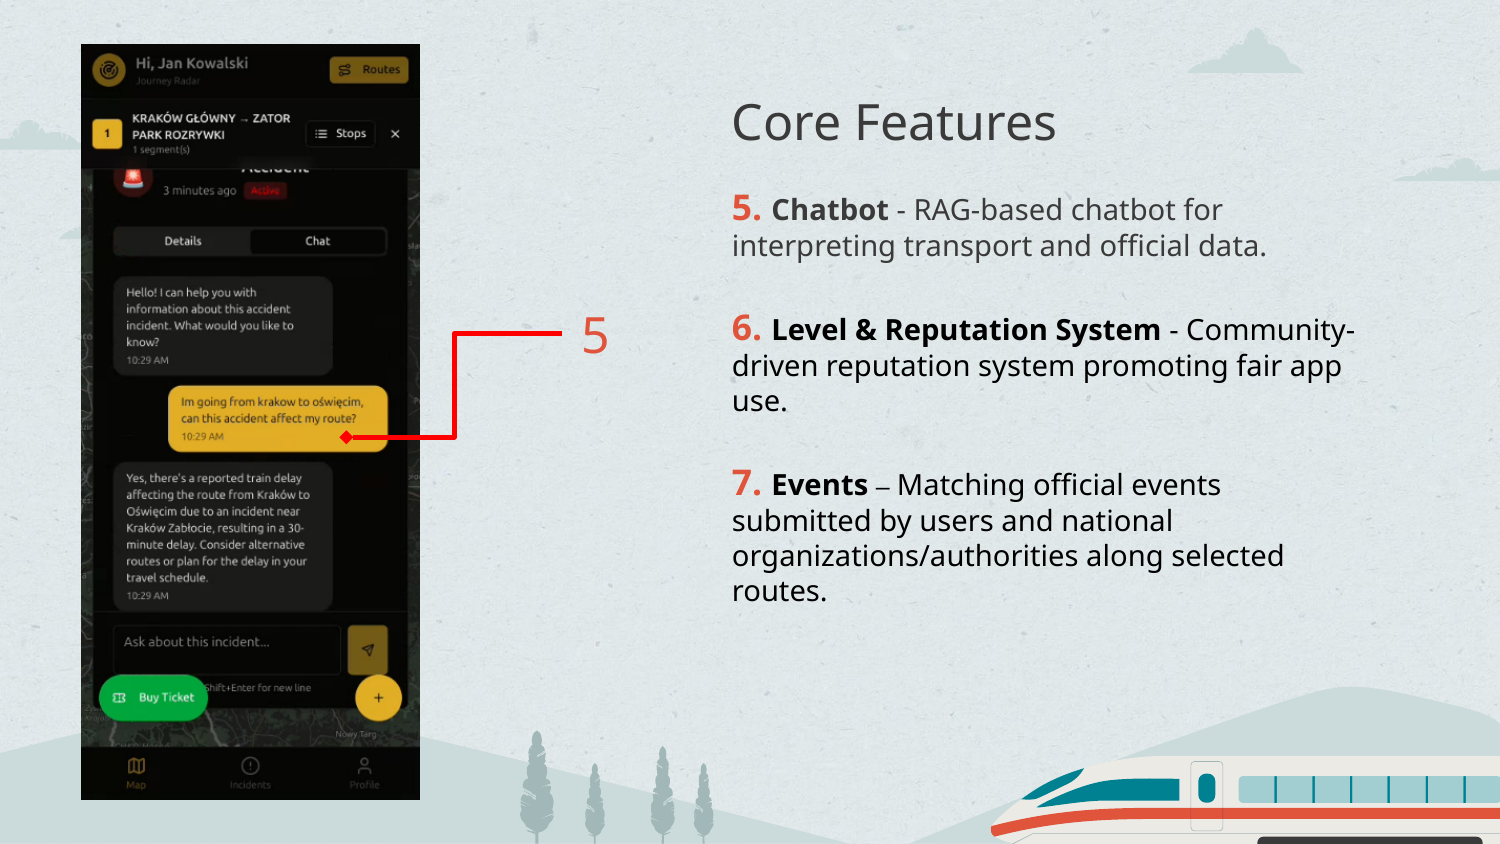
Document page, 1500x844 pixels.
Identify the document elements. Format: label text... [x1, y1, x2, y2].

picture [0, 0, 1500, 844]
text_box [346, 269, 631, 438]
subtitle 5. Chatbot - RAG-based chatbot for interpreting transport and official data. 6. Level & Reputation System - Community-driven reputation system promoting fair app use. 7. Events – Matching official events submitted by users and national organizations/authorities along selected routes. [716, 171, 1374, 779]
title Core Features [716, 75, 1374, 171]
